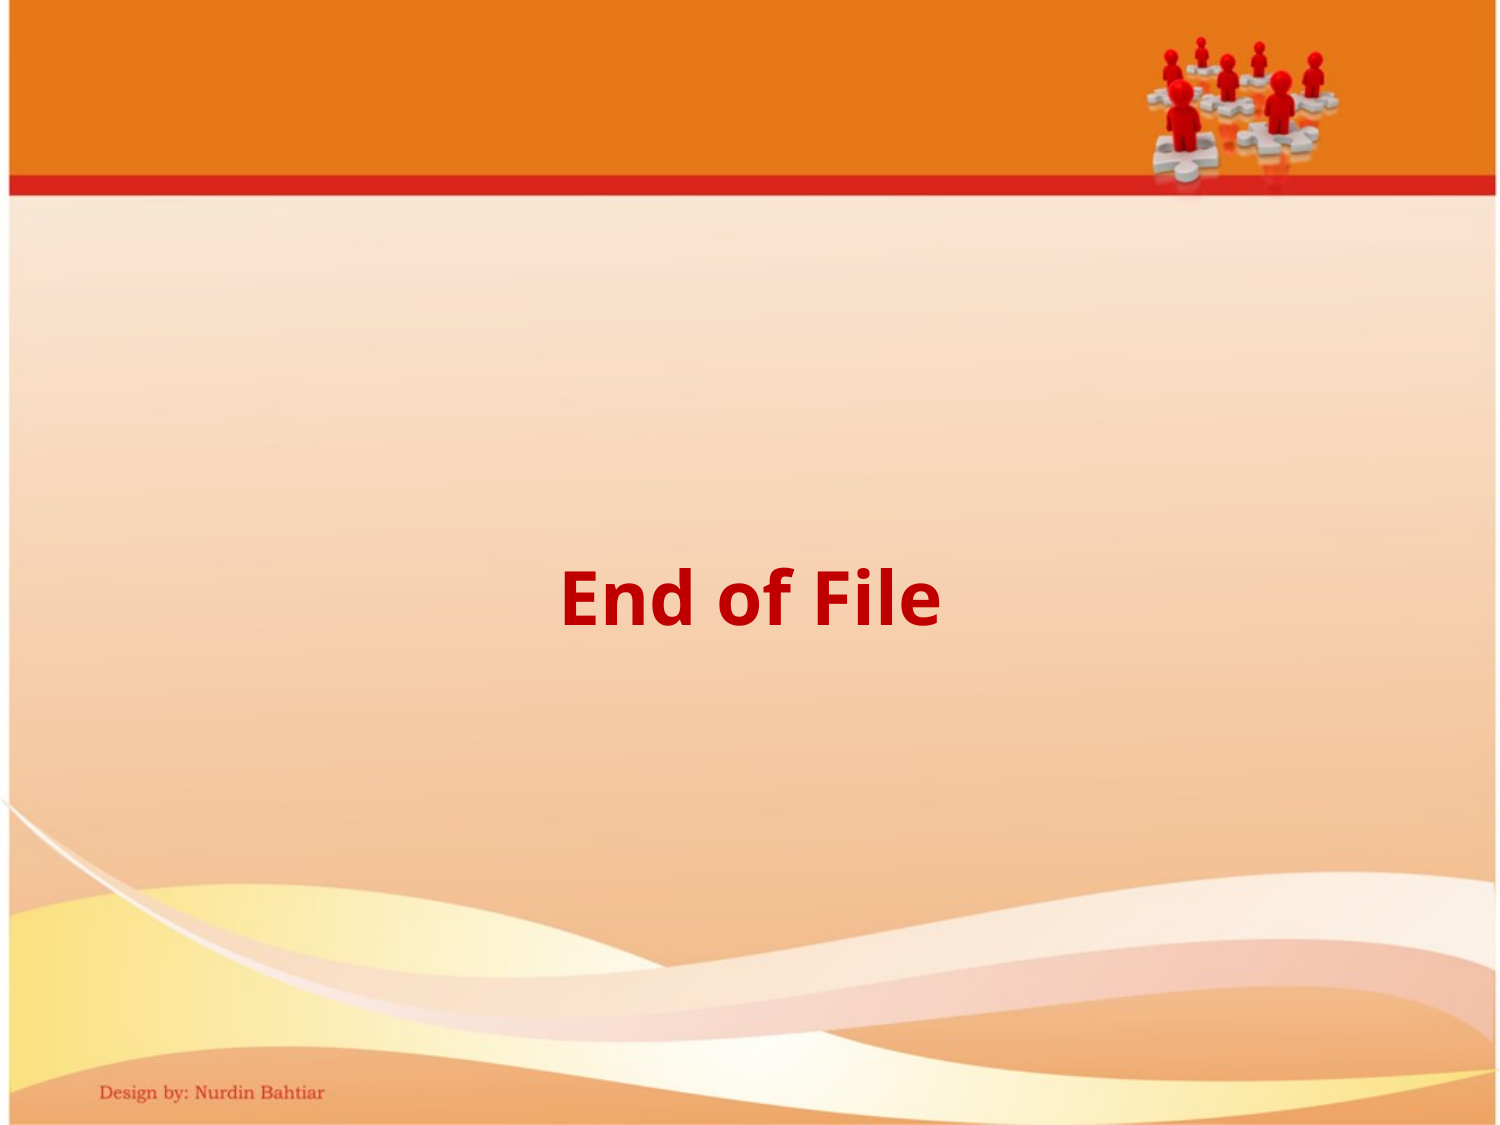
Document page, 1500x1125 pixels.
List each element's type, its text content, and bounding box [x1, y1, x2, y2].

picture [0, 0, 1500, 1125]
title End of File [110, 528, 1392, 677]
